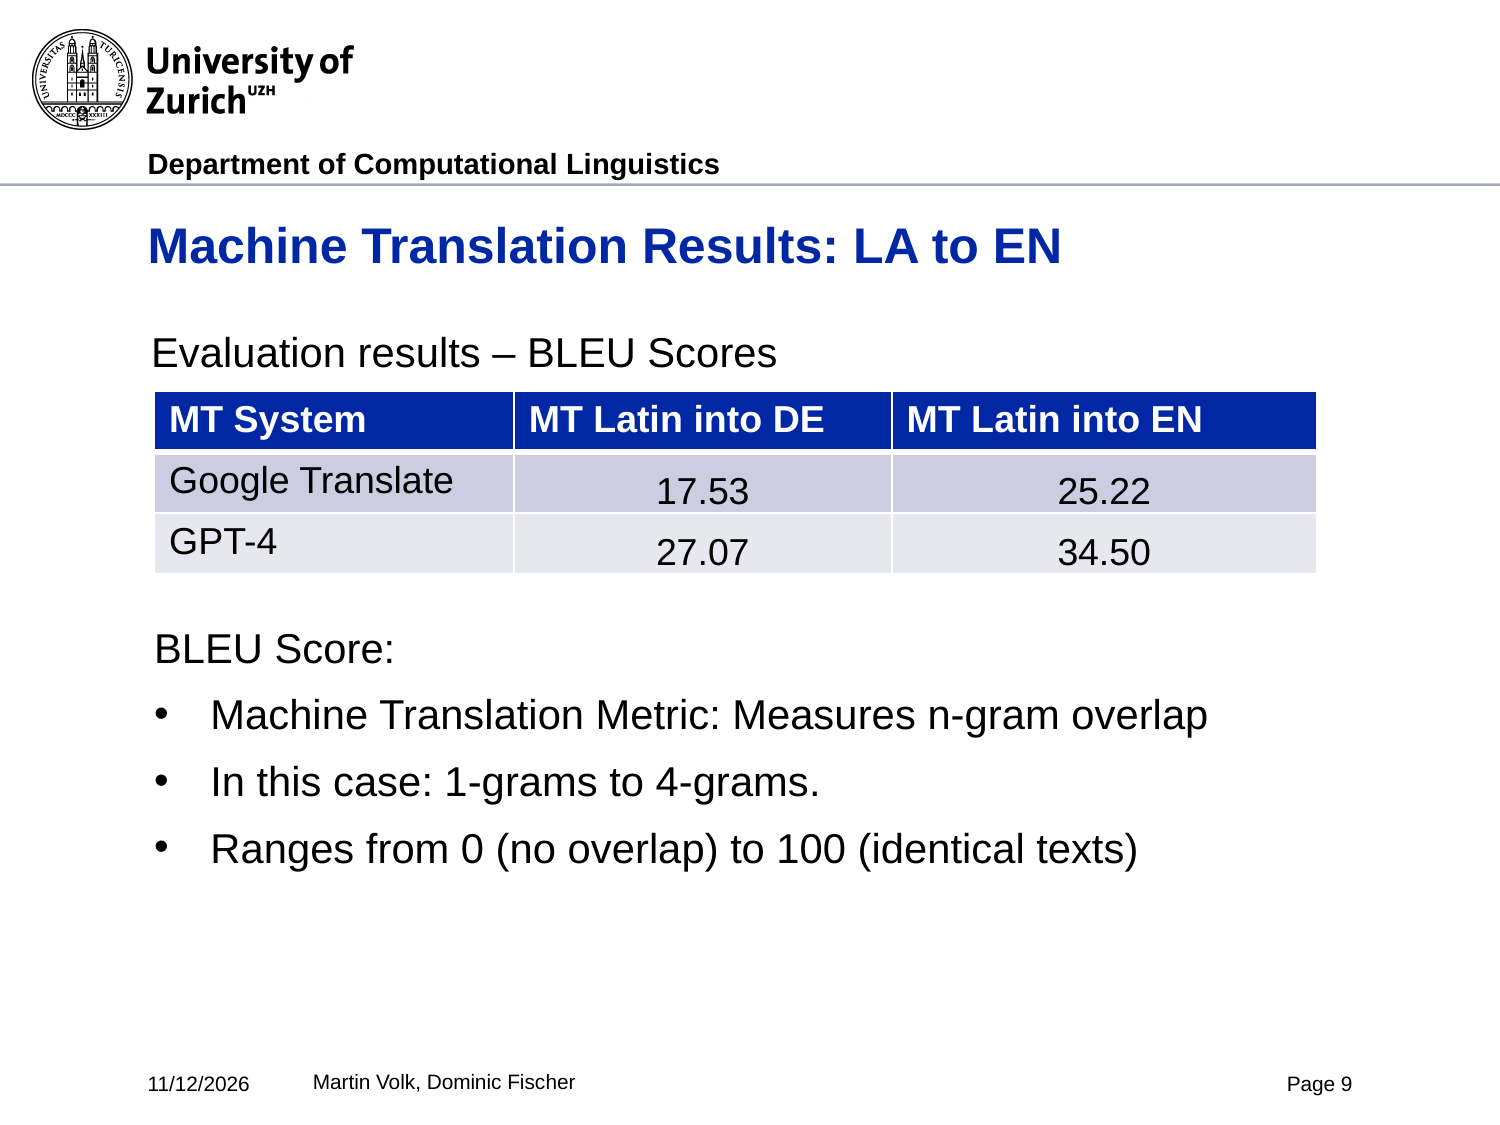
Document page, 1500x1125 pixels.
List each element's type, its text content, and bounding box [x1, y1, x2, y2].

table_header MT System [155, 392, 513, 449]
table_cell GPT-4 [155, 514, 513, 573]
table_cell 27.07 [515, 514, 891, 573]
table_cell 34.50 [893, 514, 1316, 573]
picture [26, 23, 360, 136]
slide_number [147, 1070, 301, 1106]
table_cell Google Translate [155, 455, 513, 512]
table_header MT Latin into EN [893, 392, 1316, 449]
text_box BLEU Score: Machine Translation Metric: Measures n-gram overlap In this case: 1-grams to 4-grams. Ranges from 0 (no overlap) to 100 (identical texts) [154, 621, 1371, 931]
slide_number Page 9 [1222, 1070, 1353, 1106]
text_box Martin Volk, Dominic Fischer [312, 1068, 1176, 1104]
title Machine Translation Results: LA to EN [147, 208, 1353, 291]
list Evaluation results – BLEU Scores [151, 325, 1368, 397]
table_cell 25.22 [893, 455, 1316, 512]
table_header MT Latin into DE [515, 392, 891, 449]
table_cell 17.53 [515, 455, 891, 512]
